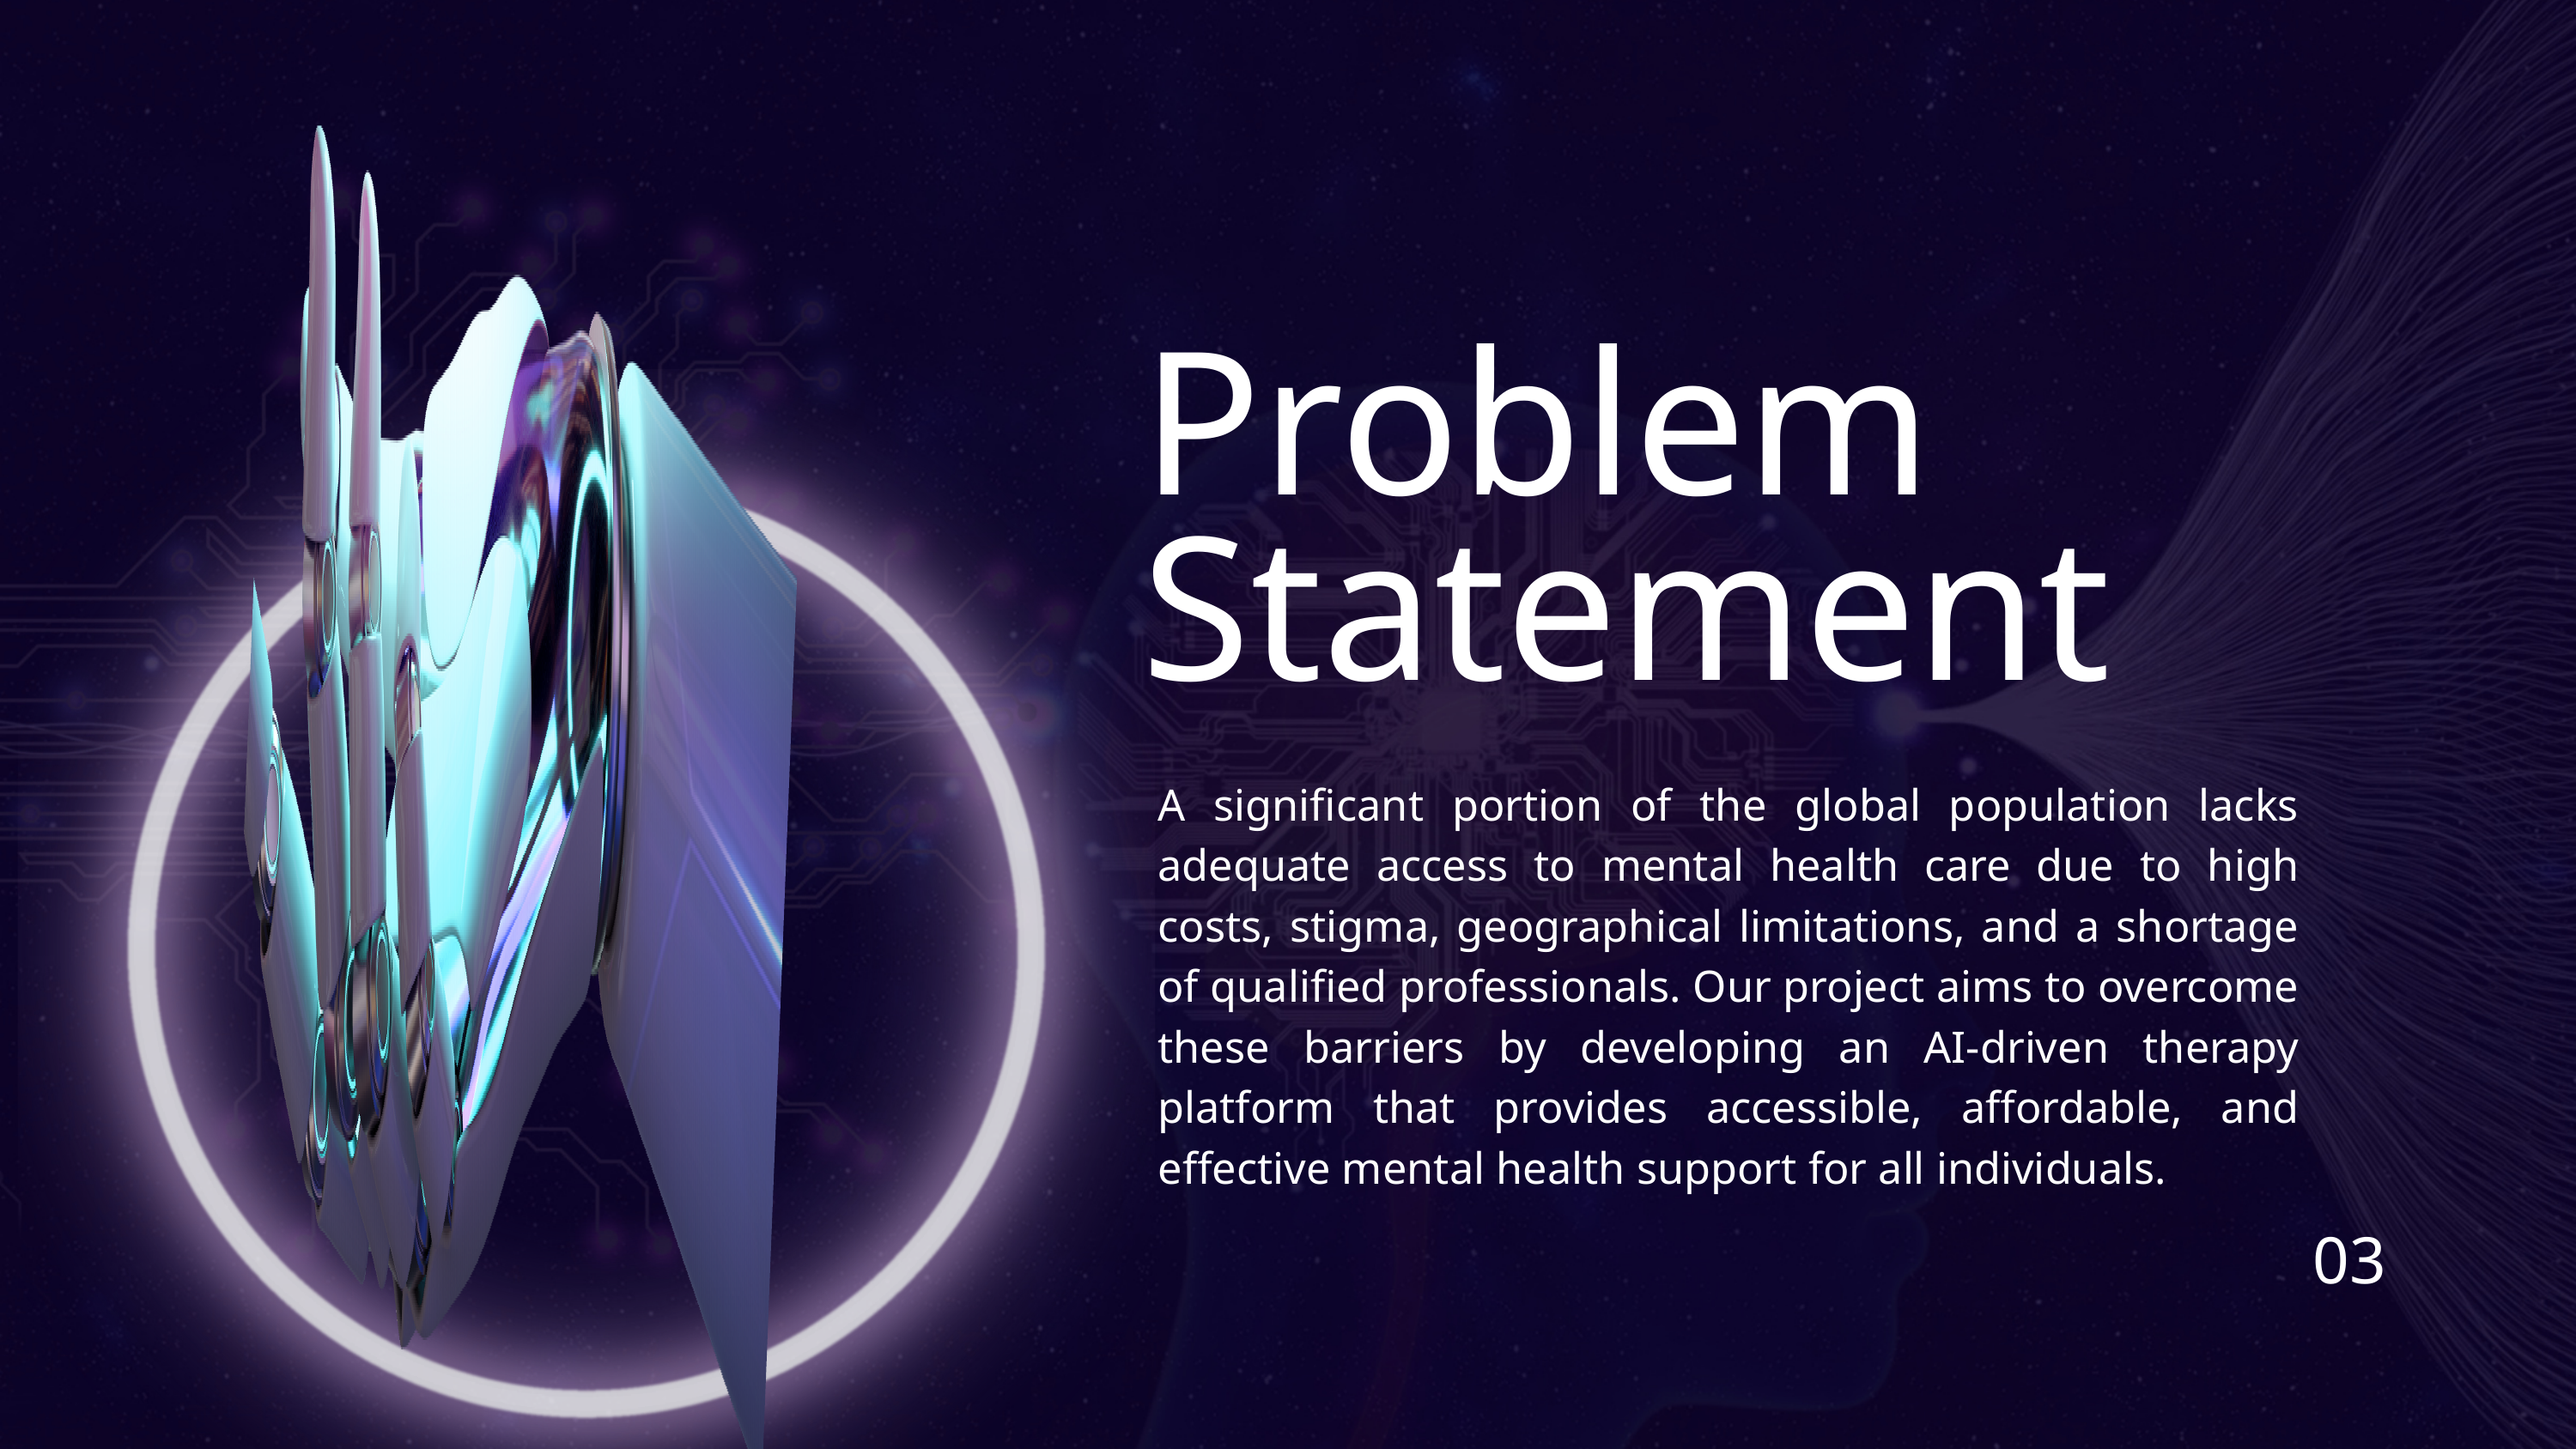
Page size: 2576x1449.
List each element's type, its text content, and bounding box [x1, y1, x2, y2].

text_box [763, 369, 1156, 1449]
text_box 03 [2312, 1207, 2452, 1297]
text_box [220, 124, 814, 1449]
text_box A significant portion of the global population lacks adequate access to mental health care due to high costs, stigma, geographical limitations, and a shortage of qualified professionals. Our project aims to overcome these barriers by developing an AI-driven therapy platform that provides accessible, affordable, and effective mental health support for all individuals. [1157, 768, 2300, 1193]
text_box [17, 369, 262, 1449]
text_box Problem Statement [1141, 349, 2343, 720]
text_box [0, 0, 2576, 1449]
